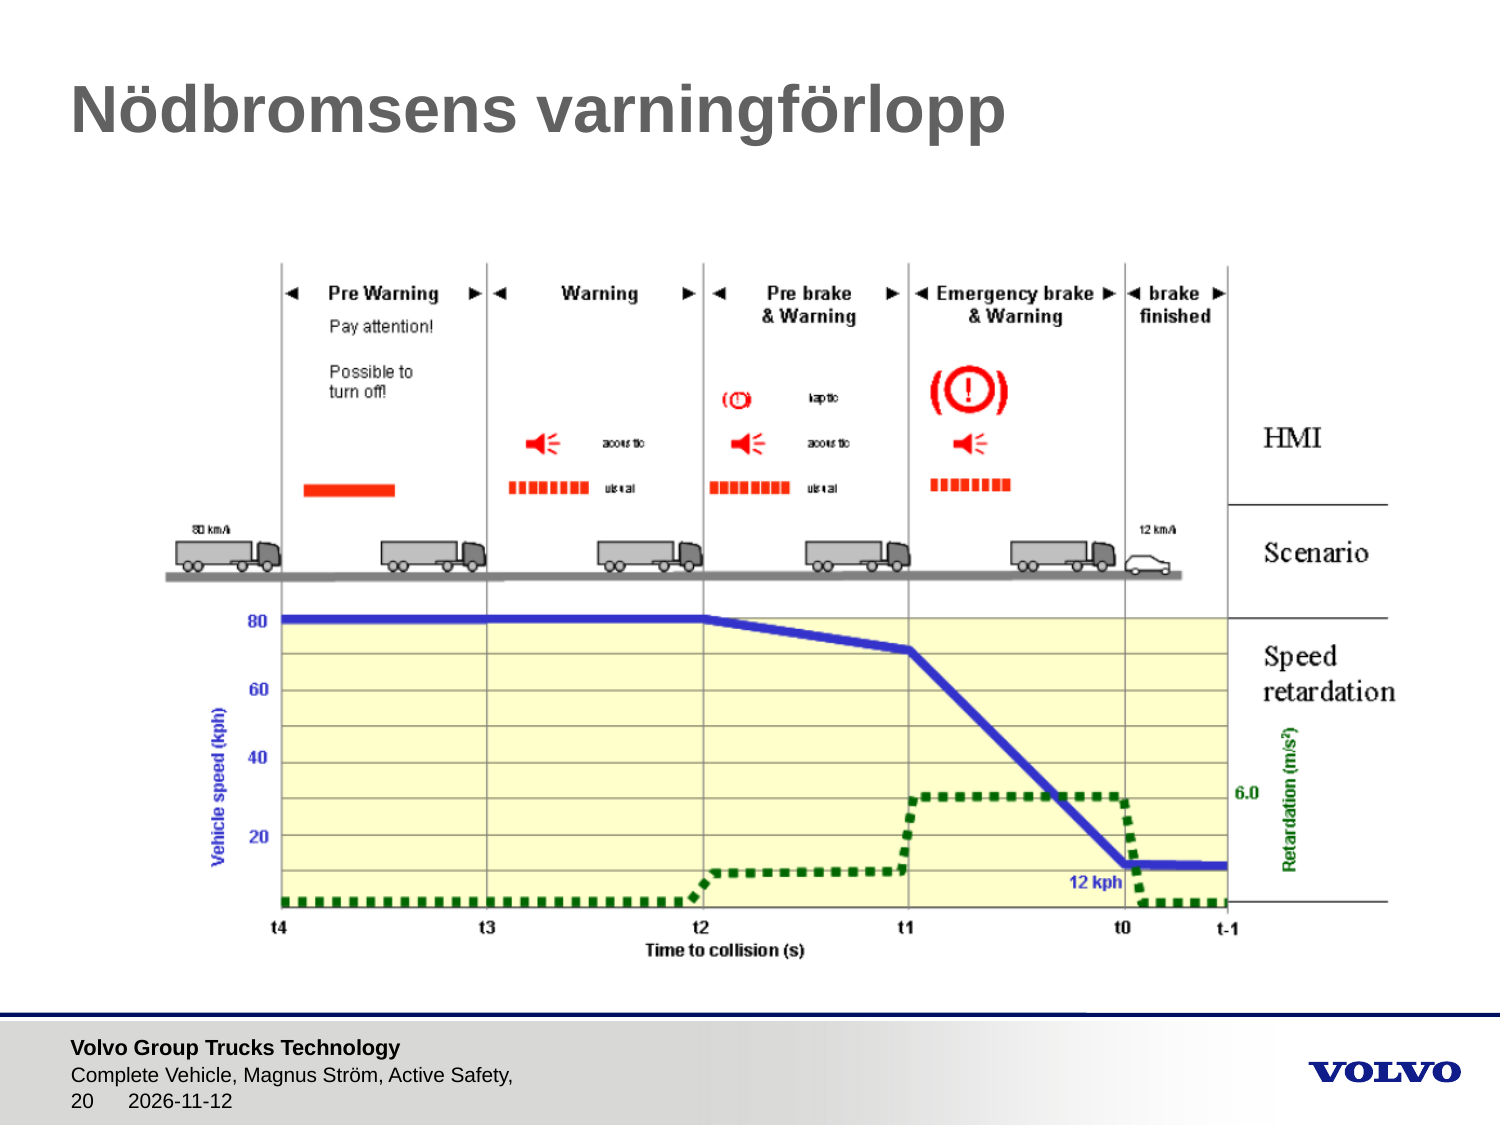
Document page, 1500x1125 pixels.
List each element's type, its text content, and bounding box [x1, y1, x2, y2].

footer Complete Vehicle, Magnus Ström, Active Safety, [55, 1054, 1184, 1090]
title Nödbromsens varningförlopp [55, 58, 1406, 246]
slide_number 20 [55, 1085, 139, 1121]
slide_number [113, 1085, 508, 1120]
picture [0, 1021, 1308, 1125]
picture [88, 255, 1406, 985]
